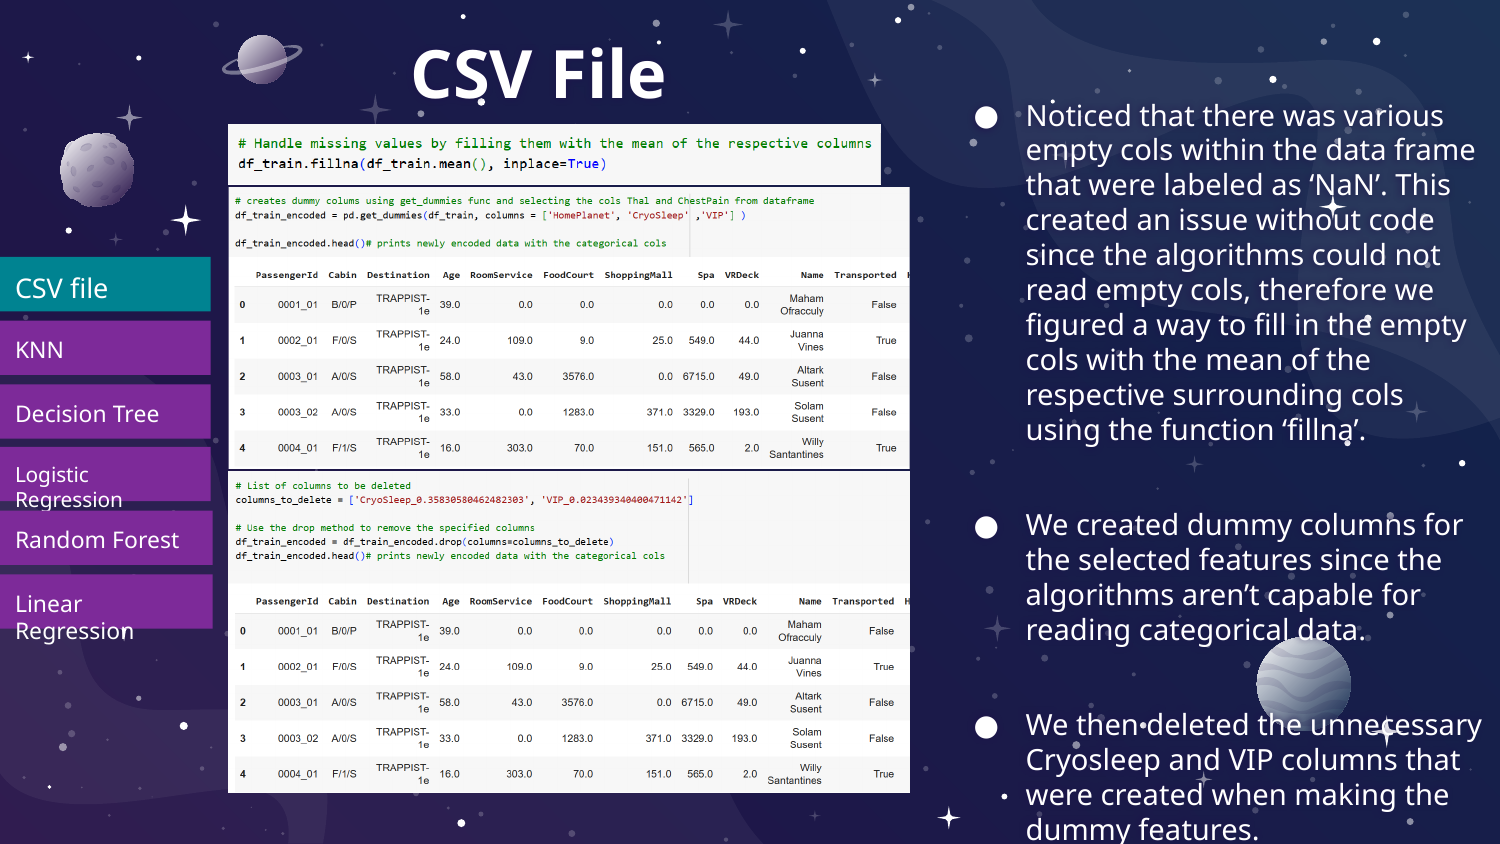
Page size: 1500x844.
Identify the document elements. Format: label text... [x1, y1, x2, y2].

text_box KNN [0, 320, 211, 375]
text_box Random Forest [0, 510, 213, 565]
text_box Linear Regression [0, 574, 213, 629]
text_box Decision Tree [0, 384, 211, 439]
title CSV File [212, 27, 866, 112]
text_box CSV file [0, 256, 211, 312]
text_box Logistic Regression [0, 446, 211, 502]
list Noticed that there was various empty cols within the data frame that were labeled as ‘NaN’. This created an issue without code since the algorithms could not read empty cols, therefore we figured a way to fill in the empty cols with the mean of the respective surrounding cols using the function ‘fillna’. We created dummy columns for the selected features since the algorithms aren’t capable for reading categorical data. We then deleted the unnecessary Cryosleep and VIP columns that were created when making the dummy features. [950, 96, 1485, 833]
picture [228, 186, 910, 793]
picture [228, 124, 881, 185]
